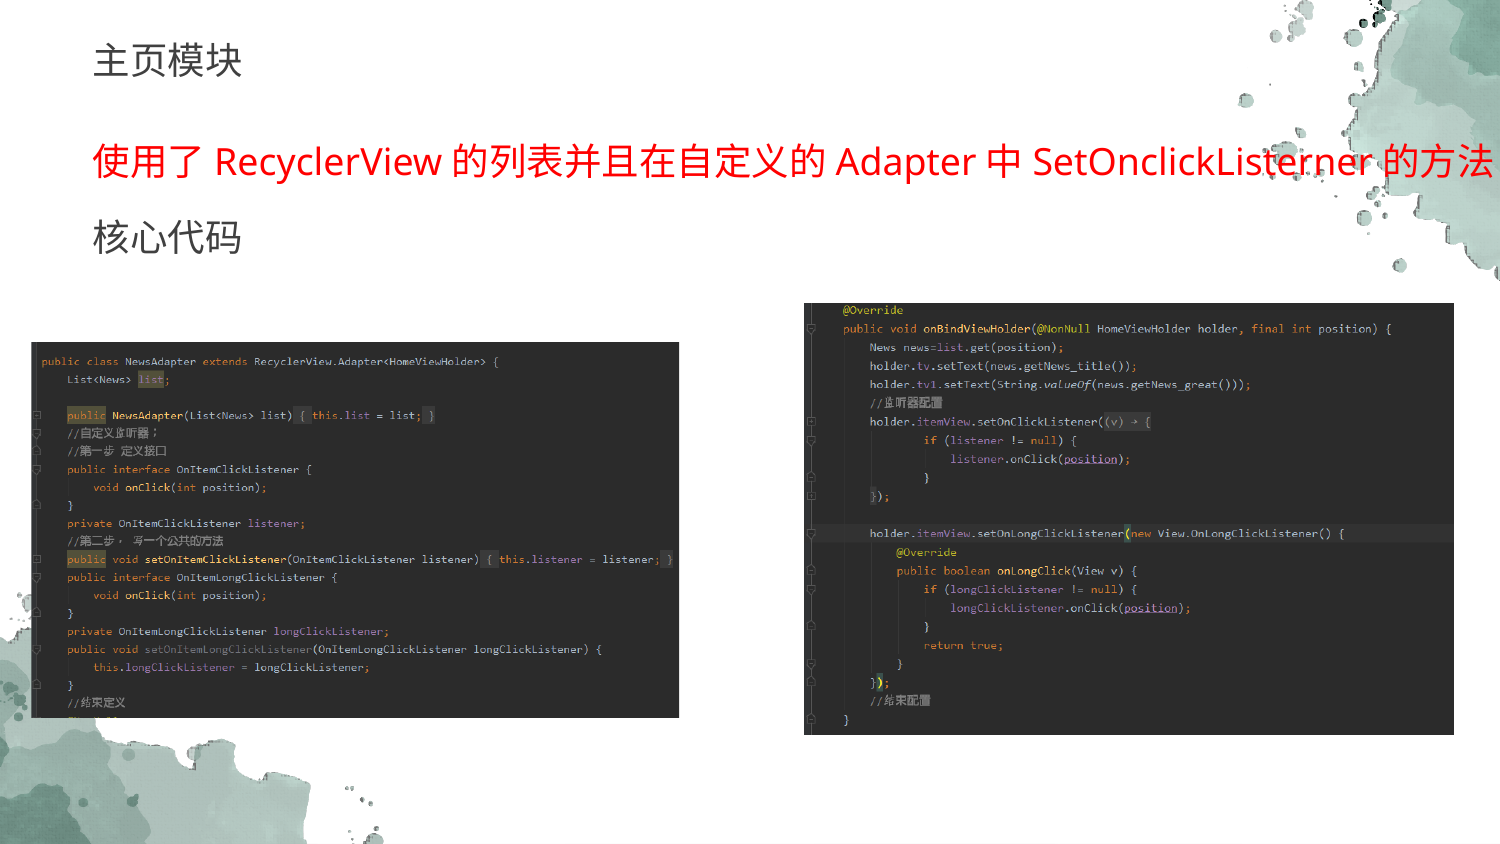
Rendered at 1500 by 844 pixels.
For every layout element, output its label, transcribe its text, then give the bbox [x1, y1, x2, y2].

text_box 主页模块 [92, 28, 443, 91]
text_box 核心代码 [92, 205, 443, 268]
picture [31, 342, 680, 718]
text_box 使用了RecyclerView的列表并且在自定义的Adapter中SetOnclickListerner的方法 [92, 115, 1500, 206]
picture [803, 302, 1454, 735]
